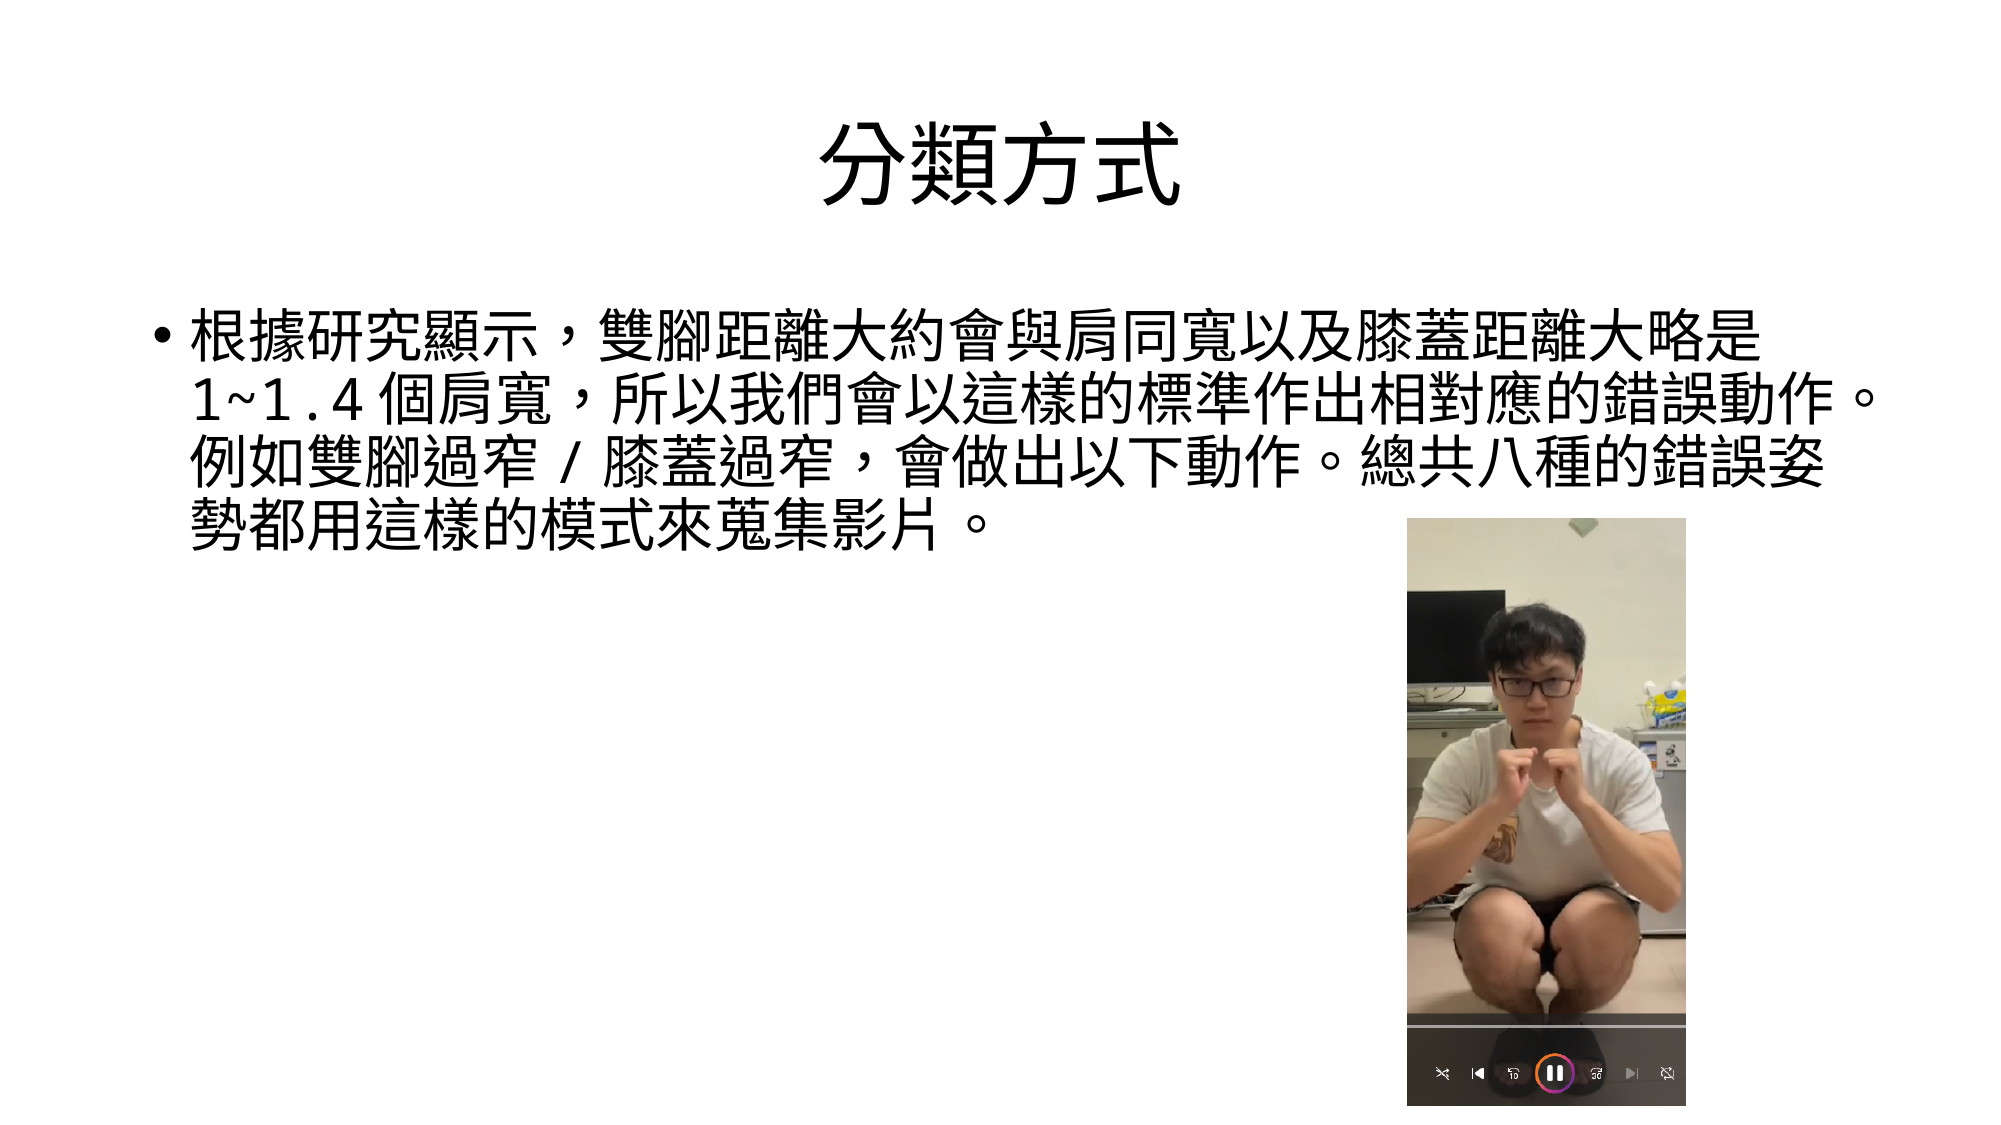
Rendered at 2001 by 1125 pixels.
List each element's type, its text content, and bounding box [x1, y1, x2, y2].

title 分類方式 [137, 59, 1863, 278]
picture [1407, 518, 1686, 1106]
list 根據研究顯示，雙腳距離大約會與肩同寬以及膝蓋距離大略是1~1.4個肩寬，所以我們會以這樣的標準作出相對應的錯誤動作。例如雙腳過窄/膝蓋過窄，會做出以下動作。總共八種的錯誤姿勢都用這樣的模式來蒐集影片。 [137, 299, 1863, 1014]
